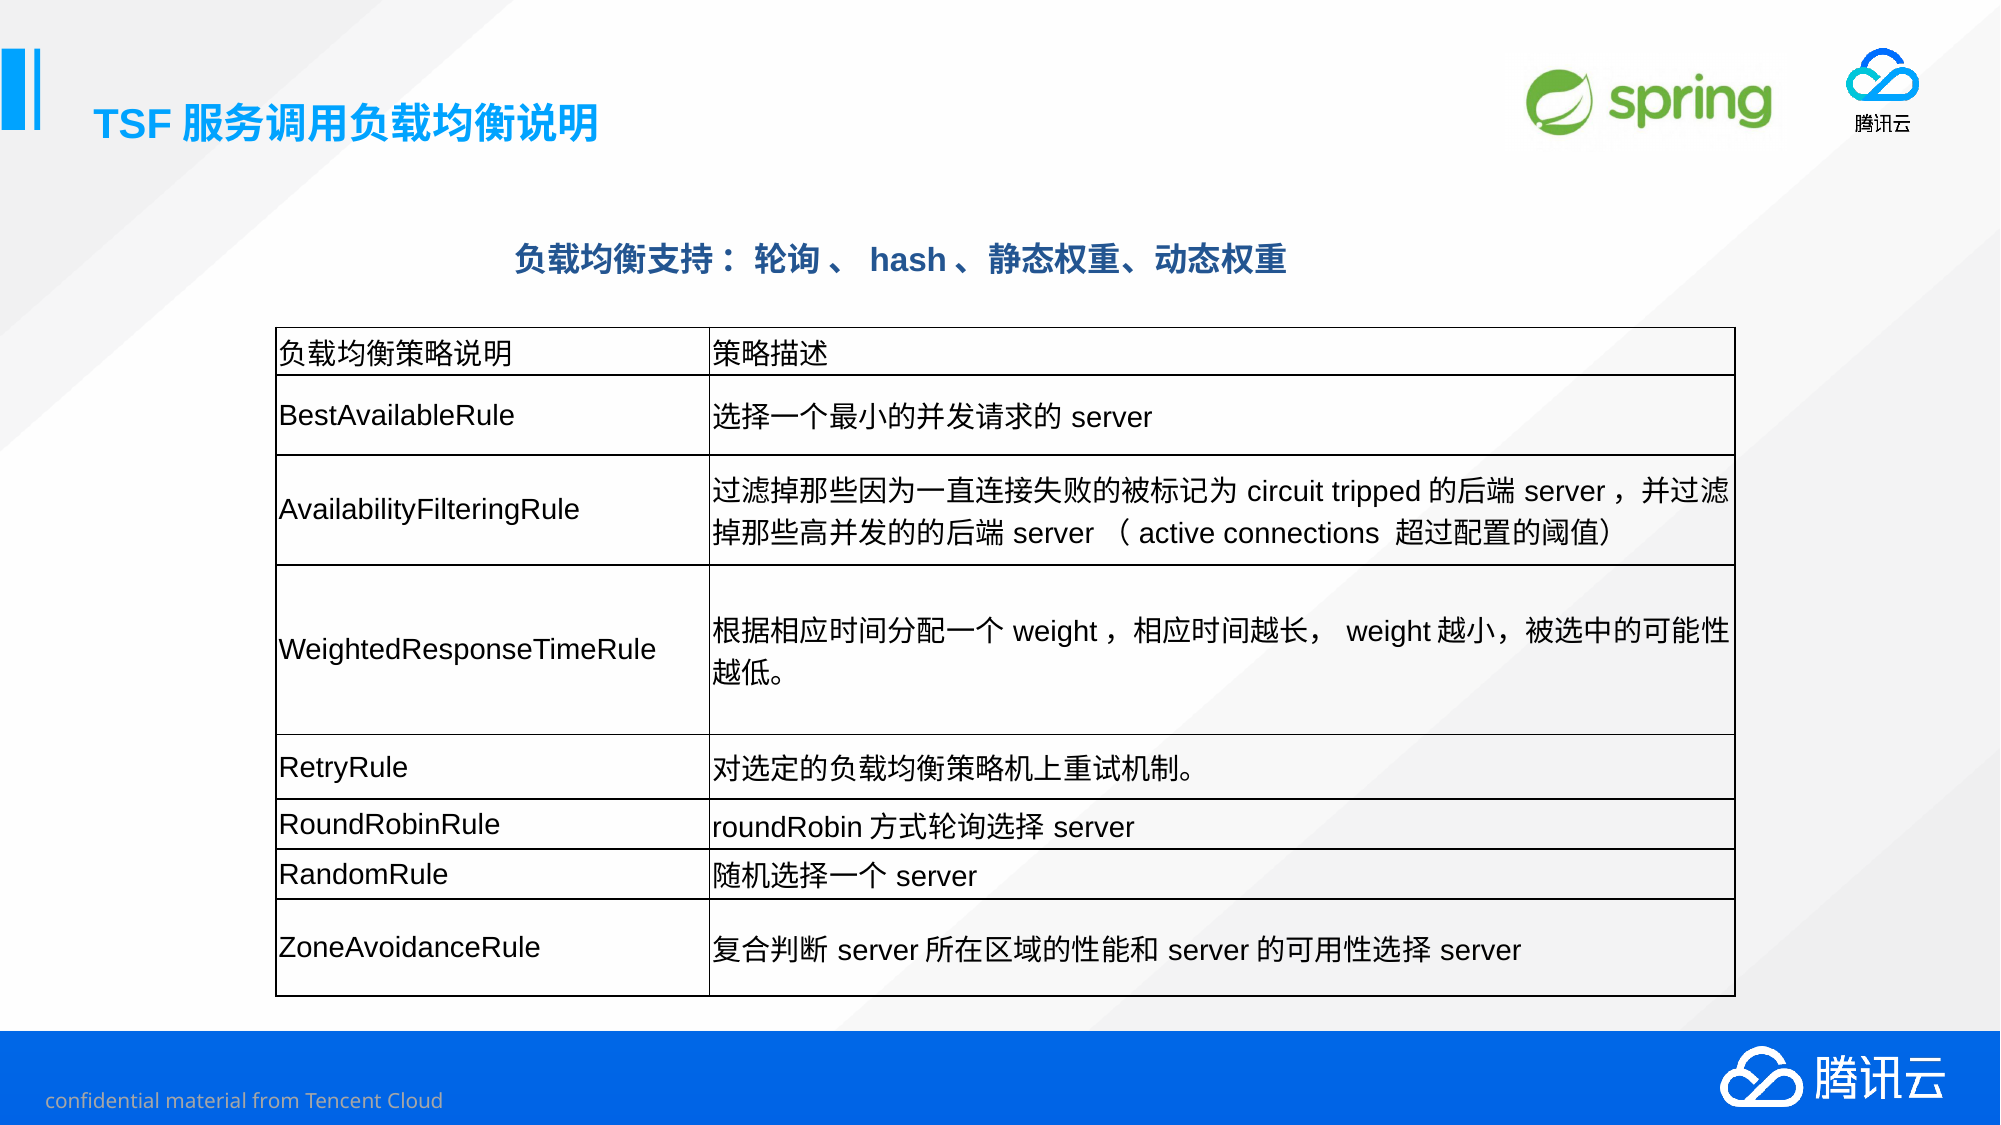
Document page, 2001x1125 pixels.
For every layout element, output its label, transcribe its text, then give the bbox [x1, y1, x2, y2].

table_cell RoundRobinRule [277, 800, 709, 848]
table_cell 过滤掉那些因为一直连接失败的被标记为circuit tripped的后端server，并过滤掉那些高并发的的后端server（active connections 超过配置的阈值） [710, 456, 1734, 564]
table_cell AvailabilityFilteringRule [277, 456, 709, 564]
table_cell roundRobin方式轮询选择server [710, 800, 1734, 848]
table_header 负载均衡策略说明 [277, 328, 709, 374]
text_box 负载均衡支持 ：轮询 、hash、静态权重、动态权重 [506, 230, 1826, 286]
table_cell WeightedResponseTimeRule [277, 566, 709, 734]
text_box [1, 48, 25, 130]
table_cell RetryRule [277, 735, 709, 798]
picture [0, 0, 2001, 1031]
picture [1720, 1046, 1945, 1107]
table_cell BestAvailableRule [277, 376, 709, 454]
title TSF服务调用负载均衡说明 [78, 78, 1804, 172]
table_cell 复合判断server所在区域的性能和server的可用性选择server [710, 900, 1734, 995]
table_cell RandomRule [277, 850, 709, 898]
table_header 策略描述 [710, 328, 1734, 374]
table_cell ZoneAvoidanceRule [277, 900, 709, 995]
table_cell 选择一个最小的并发请求的server [710, 376, 1734, 454]
table_cell 对选定的负载均衡策略机上重试机制。 [710, 735, 1734, 798]
table_cell 随机选择一个server [710, 850, 1734, 898]
table_cell 根据相应时间分配一个weight，相应时间越长，weight越小，被选中的可能性越低。 [710, 566, 1734, 734]
text_box [34, 48, 41, 130]
